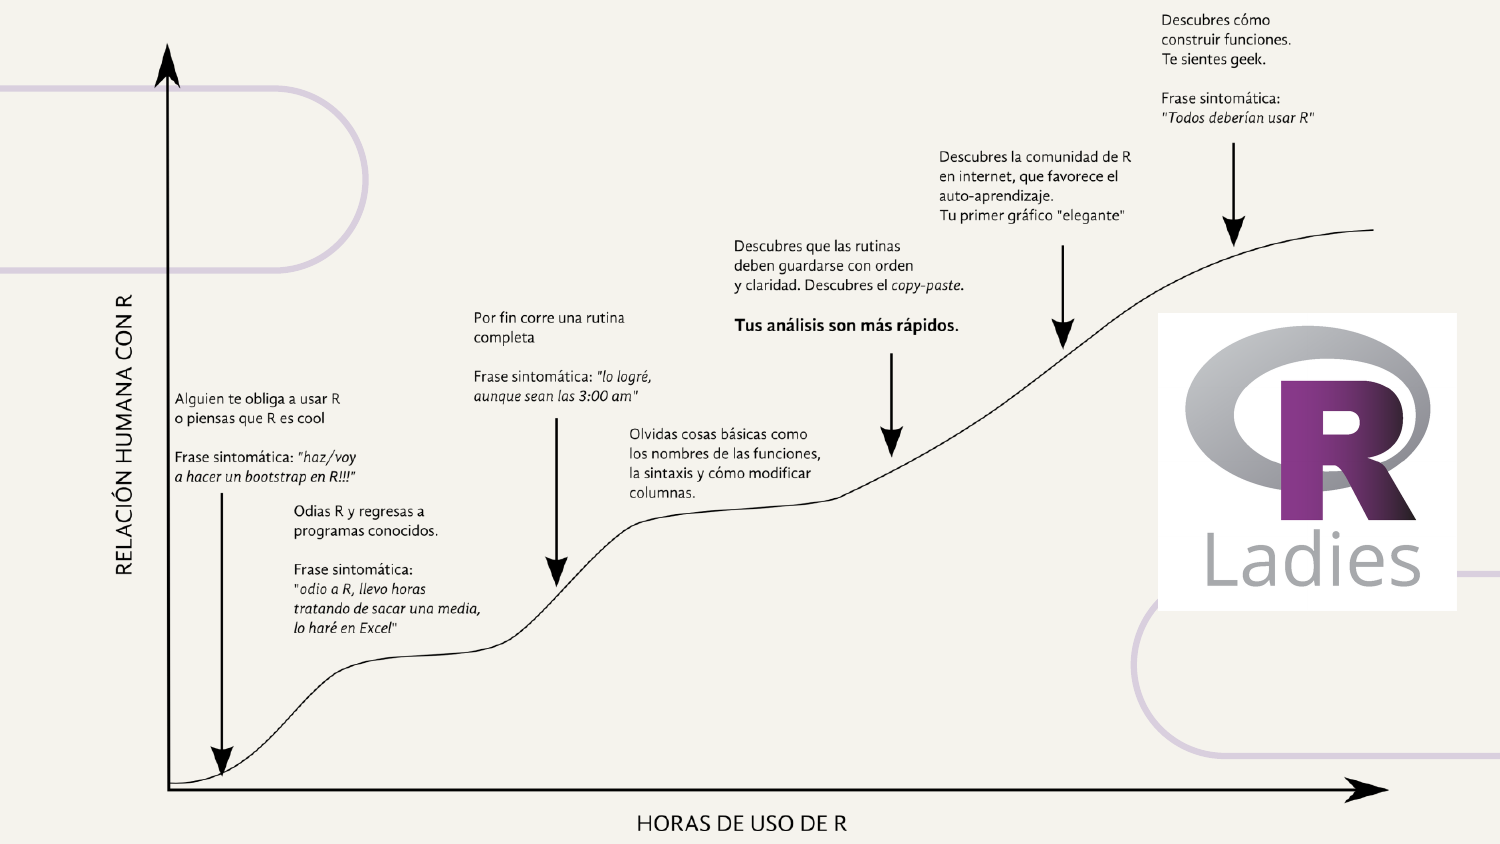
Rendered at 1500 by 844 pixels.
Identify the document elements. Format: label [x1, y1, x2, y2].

picture [111, 12, 1457, 831]
